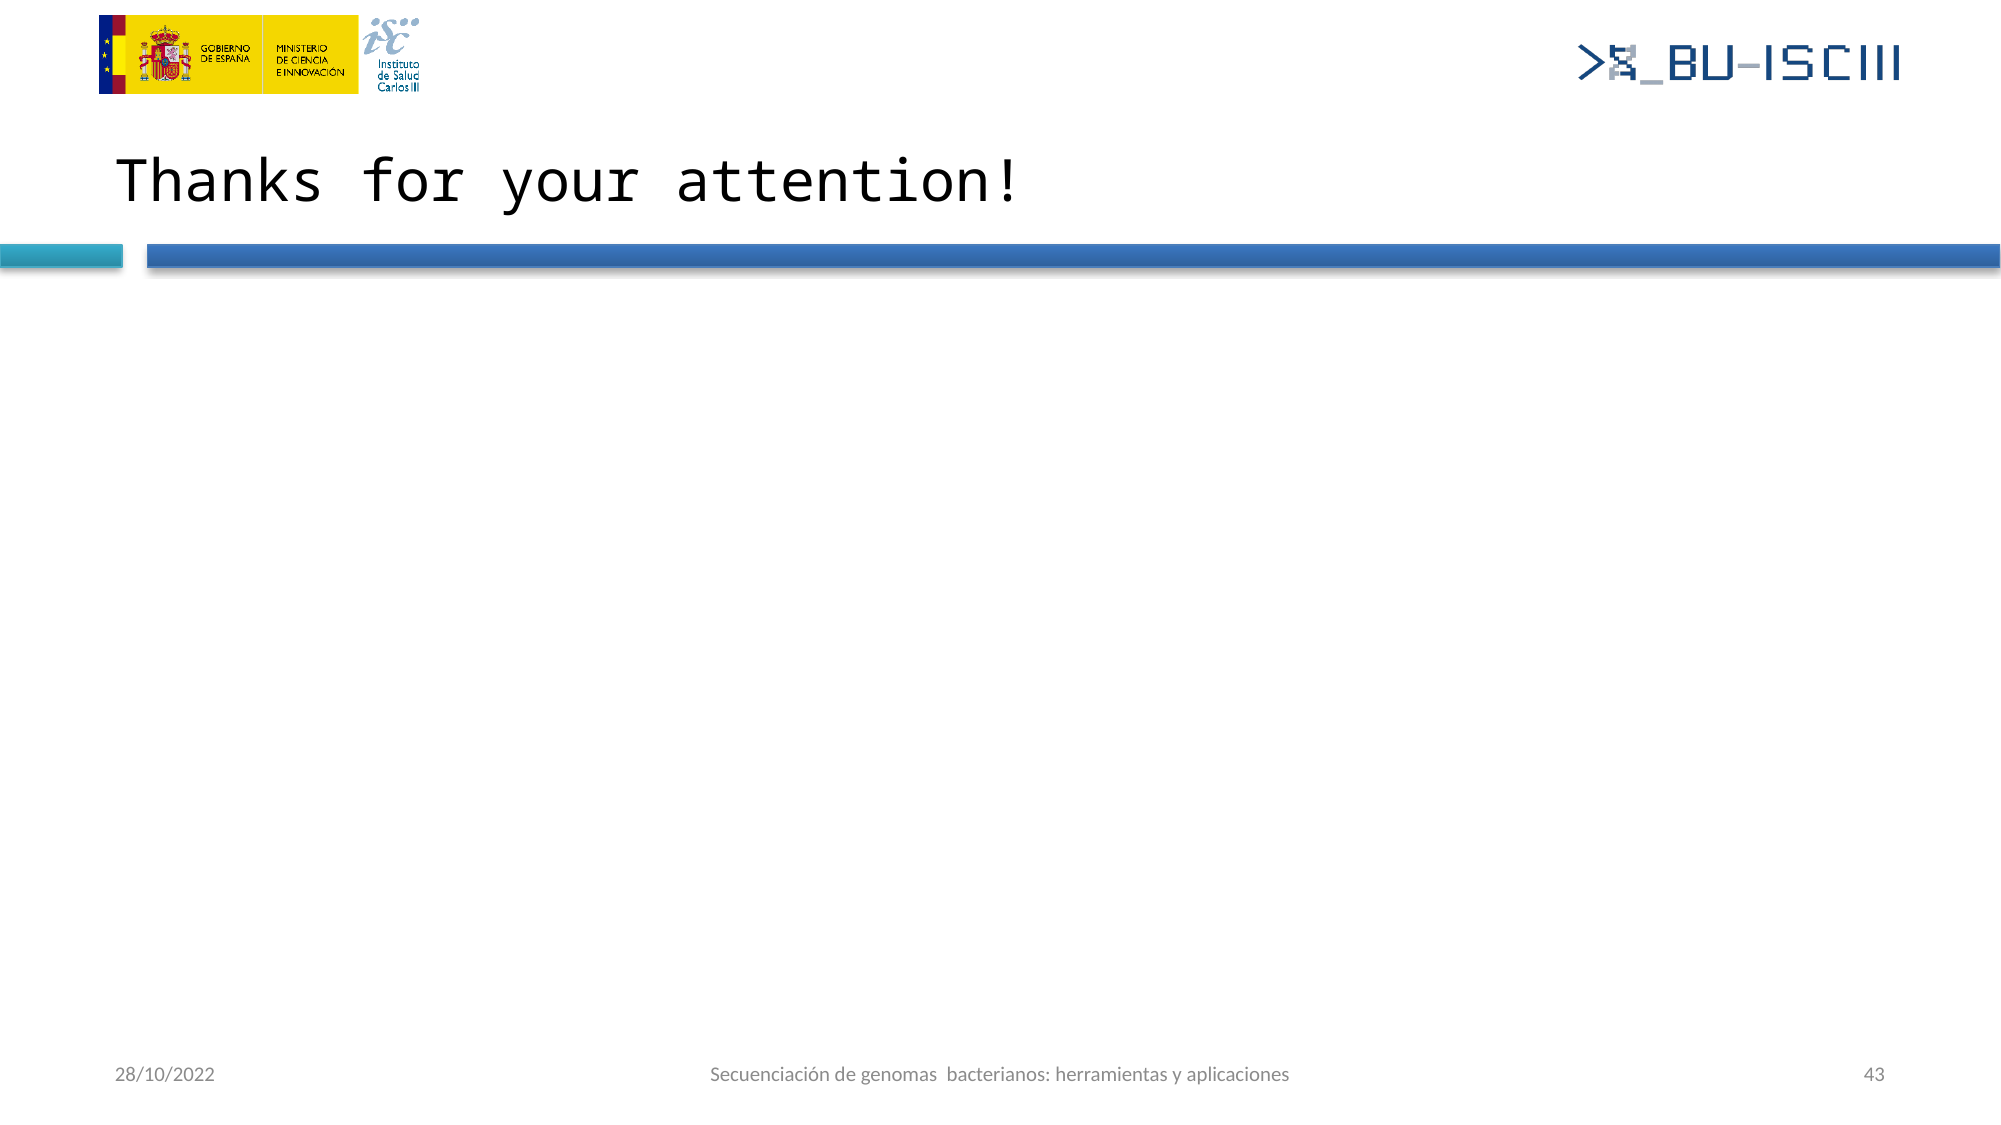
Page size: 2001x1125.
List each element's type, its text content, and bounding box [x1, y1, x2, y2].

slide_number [99, 1042, 567, 1103]
title Thanks for your attention! [99, 113, 1900, 244]
picture [99, 15, 427, 94]
footer Secuenciación de genomas bacterianos: herramientas y aplicaciones [683, 1042, 1317, 1103]
slide_number 43 [1433, 1042, 1900, 1103]
picture [1566, 15, 1914, 106]
